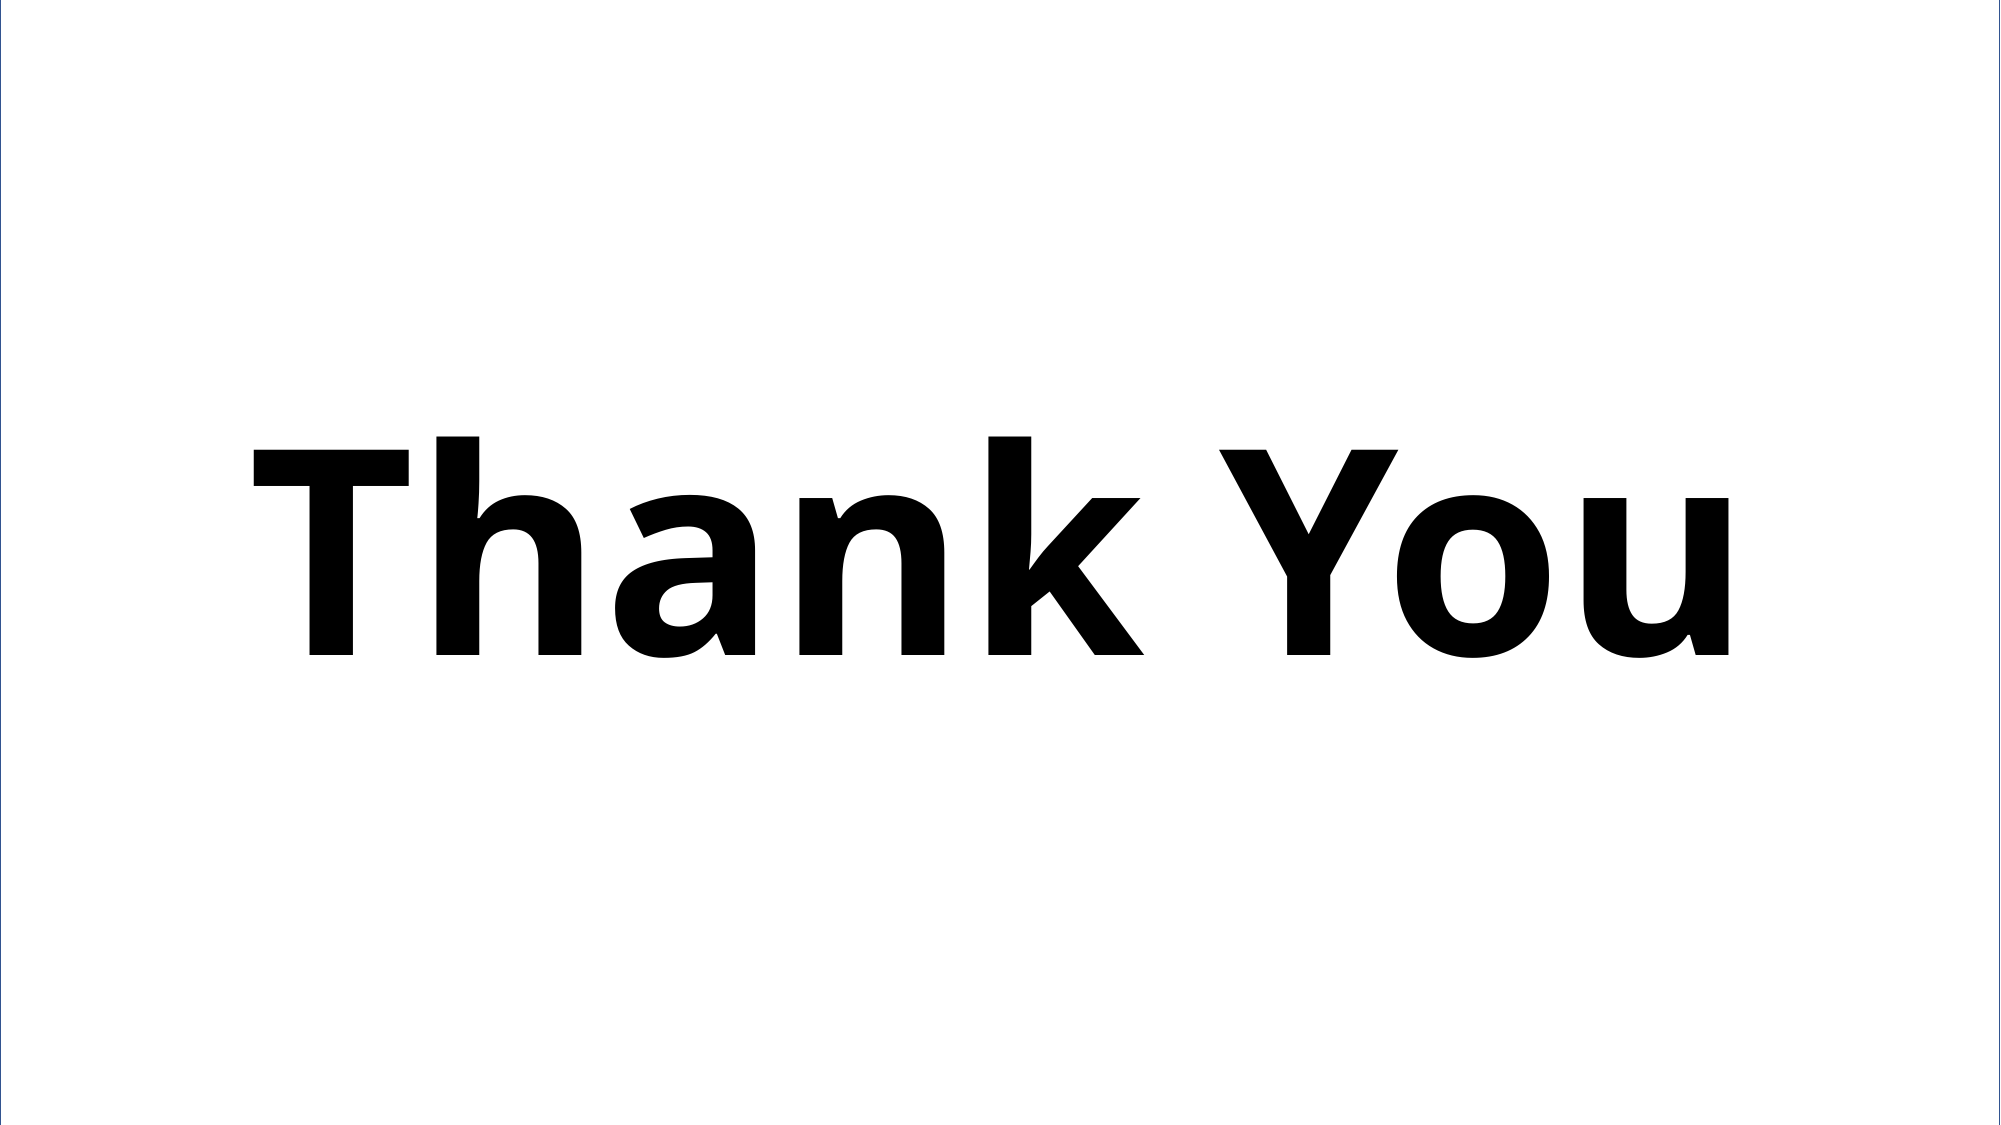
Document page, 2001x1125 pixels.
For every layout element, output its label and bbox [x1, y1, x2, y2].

text_box [0, 0, 2000, 1125]
